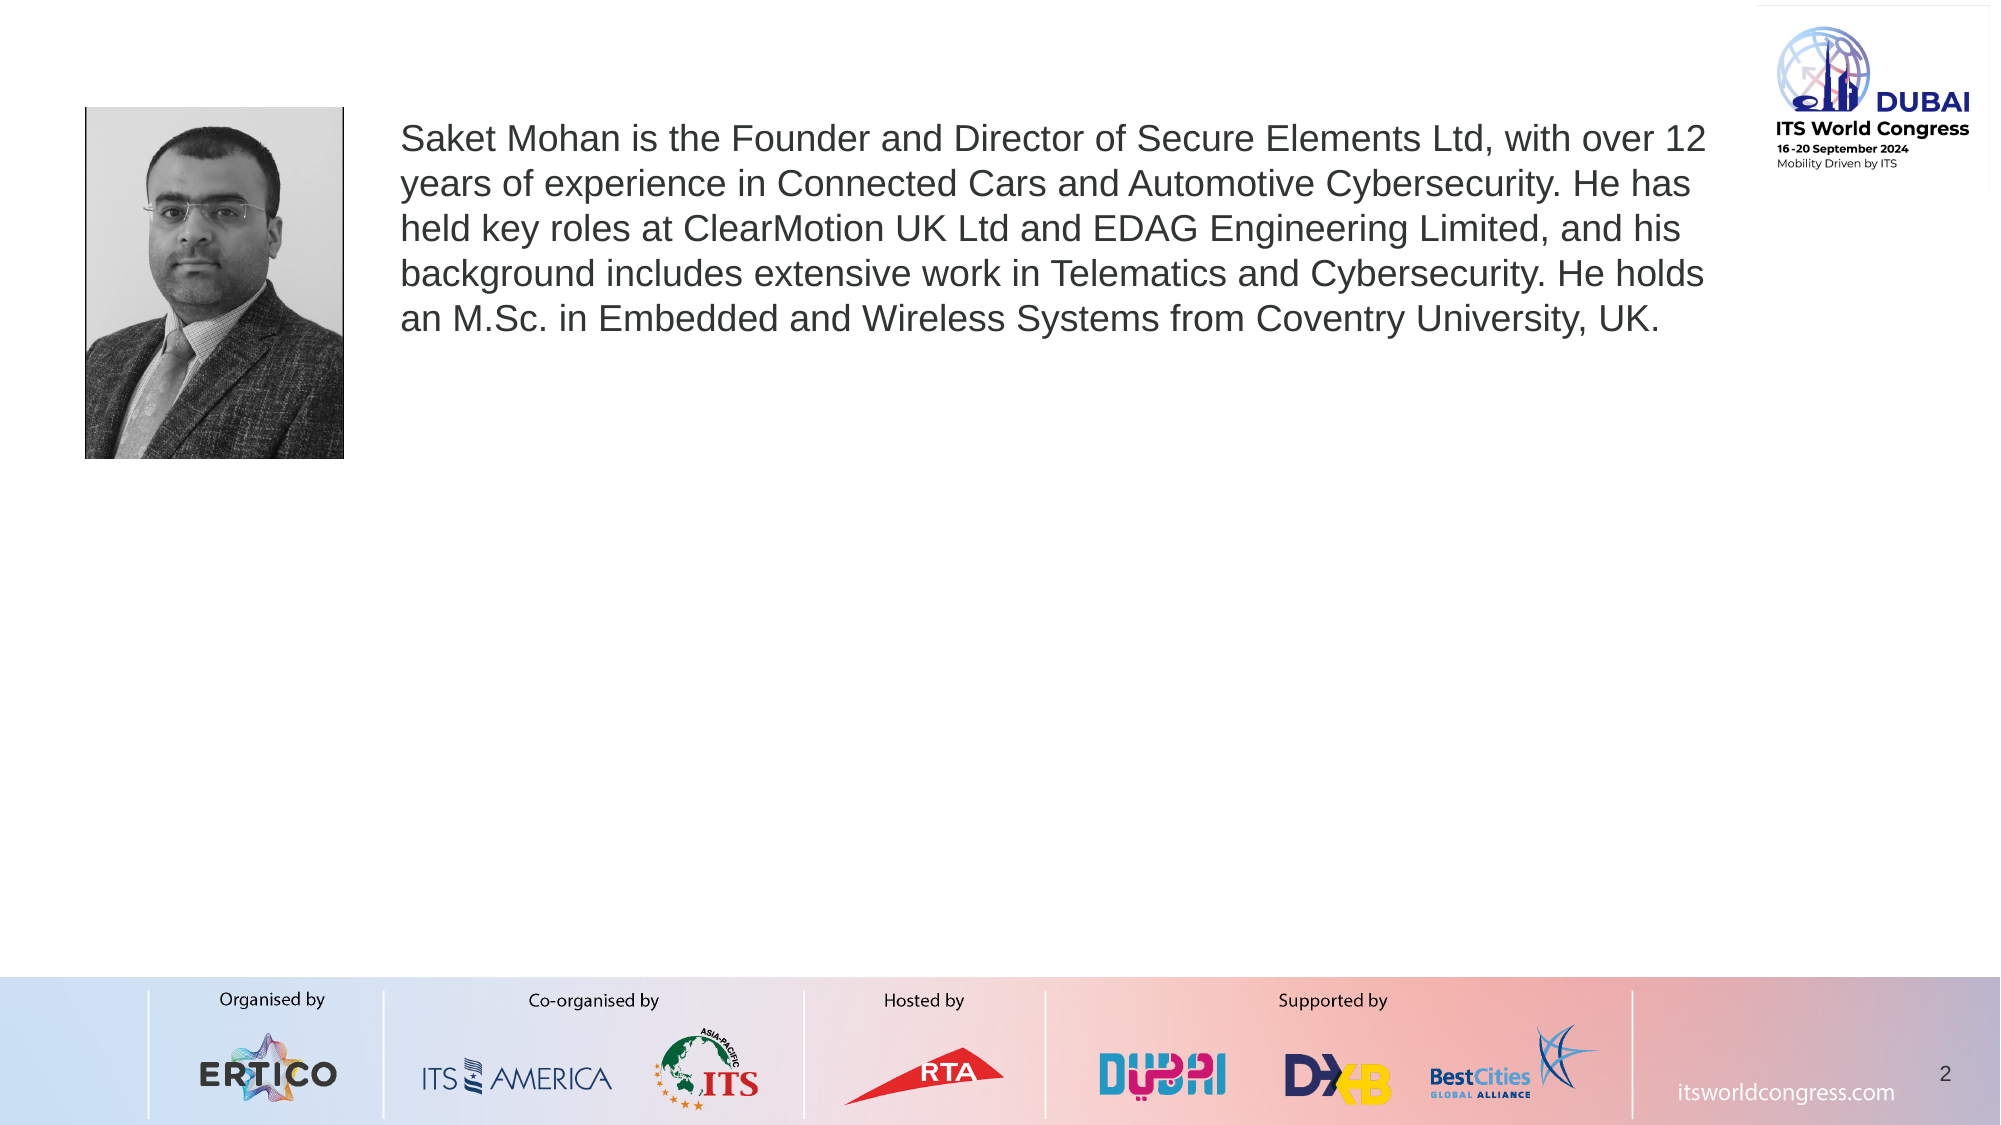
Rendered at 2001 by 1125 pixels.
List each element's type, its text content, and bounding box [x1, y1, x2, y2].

picture [1757, 5, 1990, 193]
text_box Saket Mohan is the Founder and Director of Secure Elements Ltd, with over 12 years of experience in Connected Cars and Automotive Cybersecurity. He has held key roles at ClearMotion UK Ltd and EDAG Engineering Limited, and his background includes extensive work in Telematics and Cybersecurity. He holds an M.Sc. in Embedded and Wireless Systems from Coventry University, UK. [385, 106, 1740, 347]
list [85, 107, 344, 459]
picture [0, 977, 2000, 1125]
slide_number 2 [1516, 1042, 1967, 1103]
